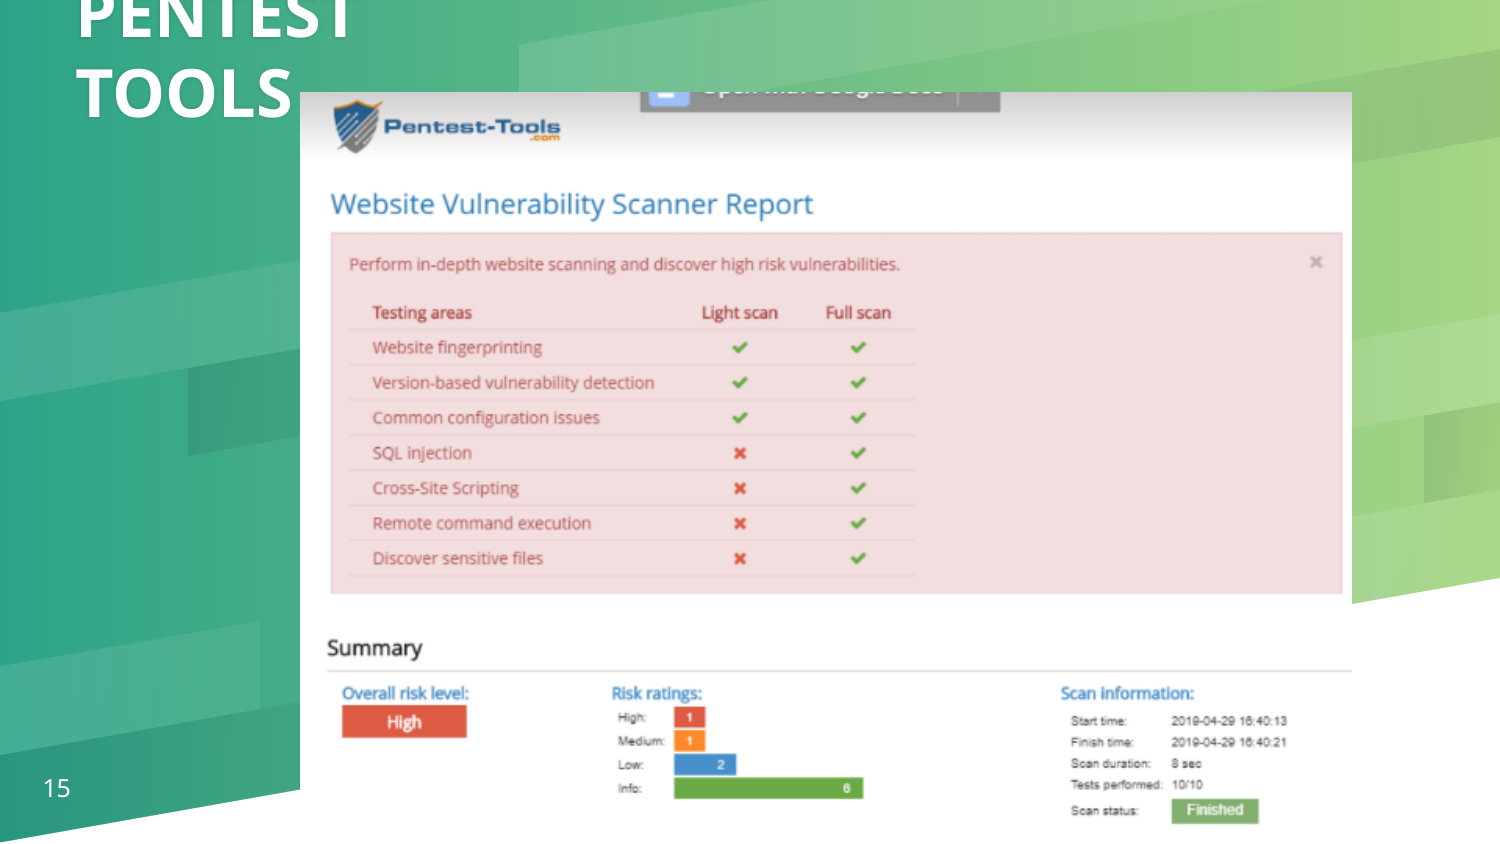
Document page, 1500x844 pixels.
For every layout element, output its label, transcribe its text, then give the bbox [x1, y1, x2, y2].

text_box PENTEST TOOLS [74, 0, 525, 103]
picture [299, 92, 1352, 841]
slide_number 15 [42, 766, 122, 807]
